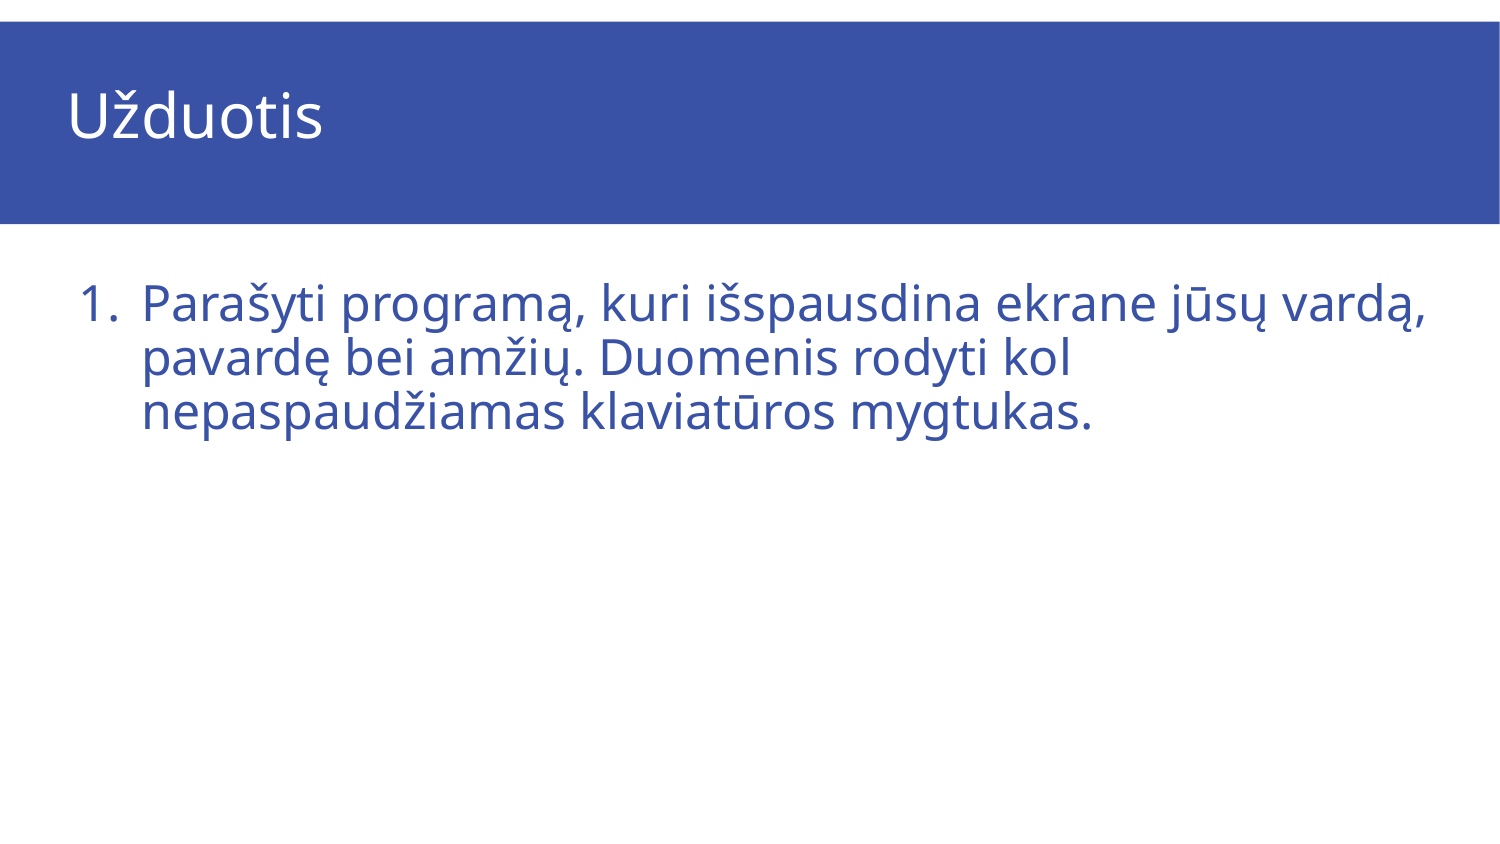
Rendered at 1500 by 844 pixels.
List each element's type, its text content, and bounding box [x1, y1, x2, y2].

list Parašyti programą, kuri išspausdina ekrane jūsų vardą, pavardę bei amžių. Duomenis rodyti kol nepaspaudžiamas klaviatūros mygtukas. [51, 263, 1449, 750]
title Užduotis [51, 72, 1449, 167]
